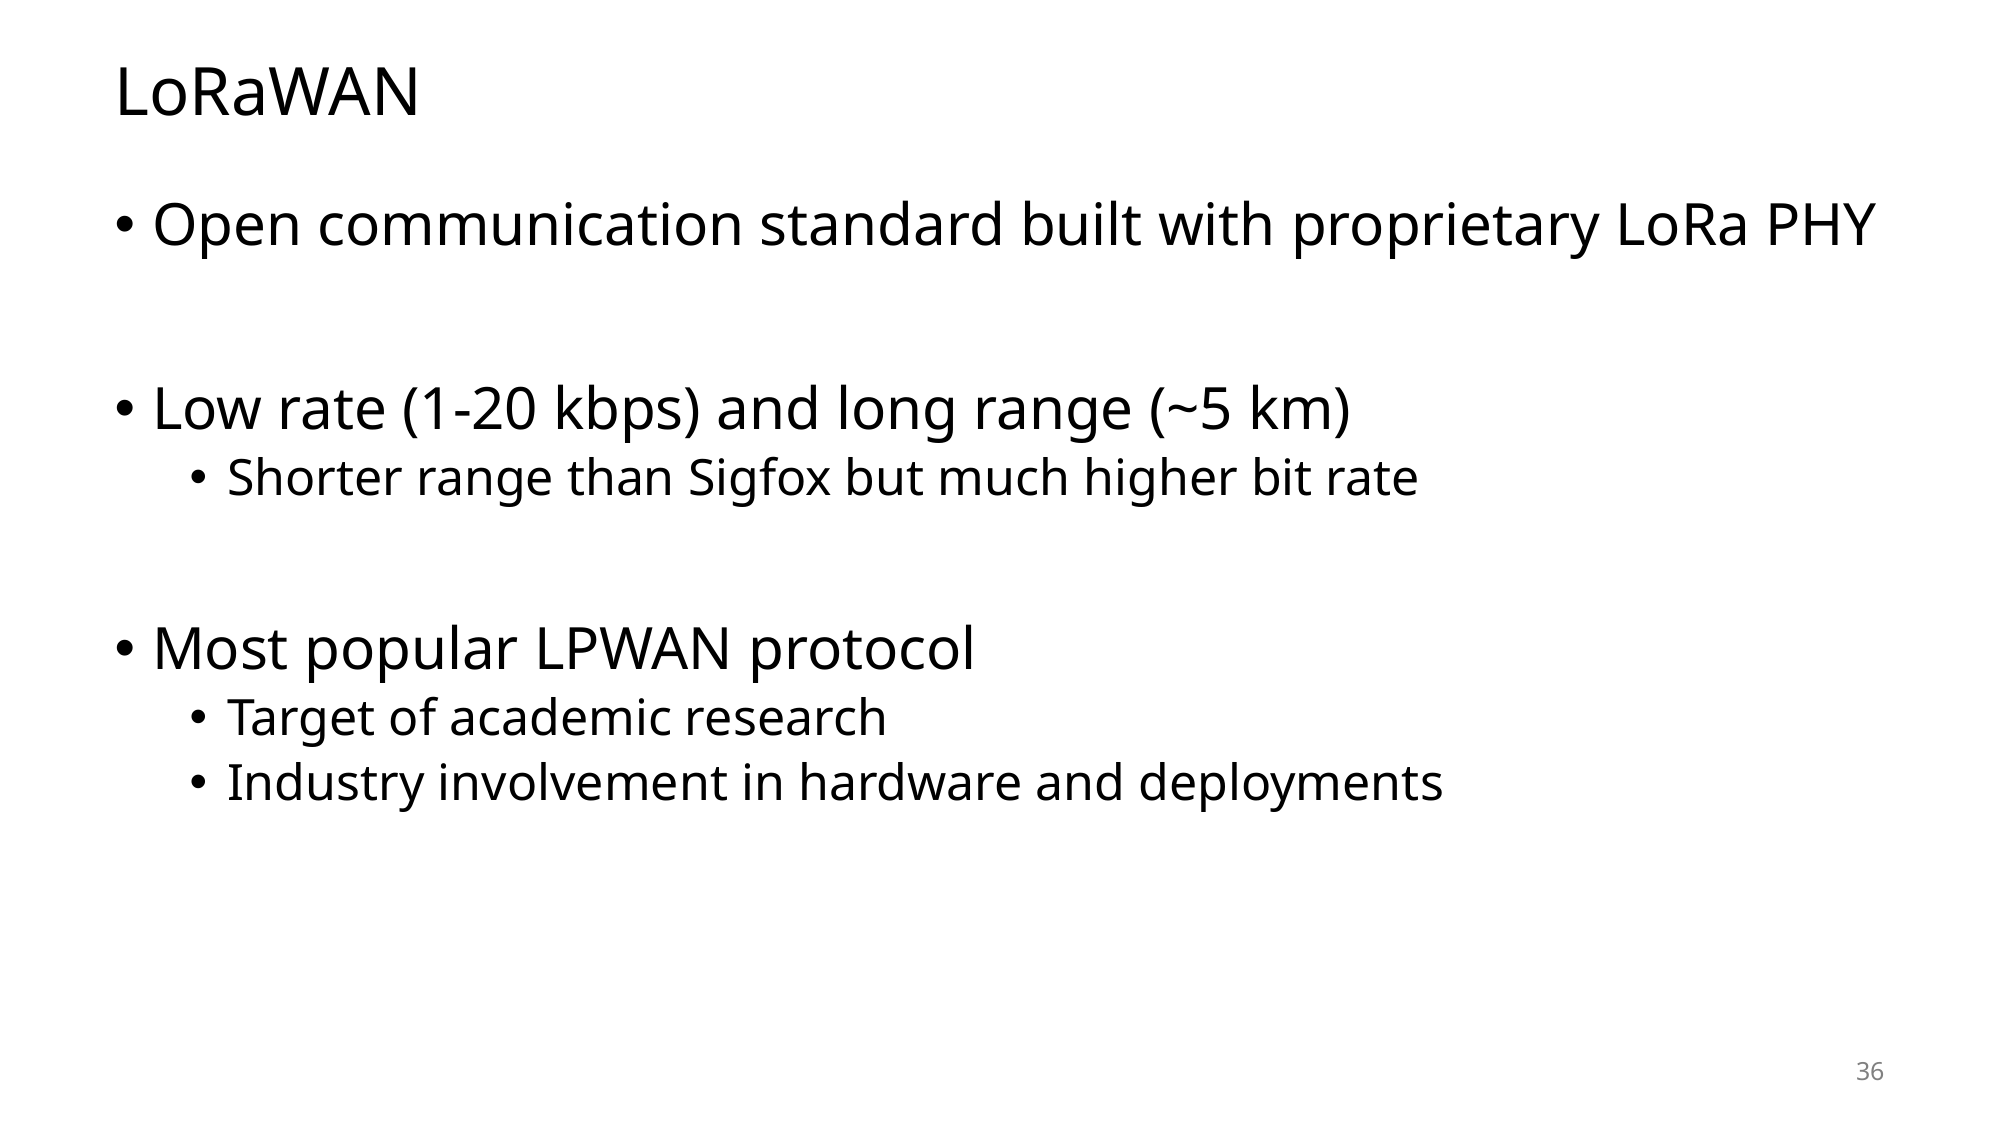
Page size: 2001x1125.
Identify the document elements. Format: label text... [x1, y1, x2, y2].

slide_number 36 [1749, 1042, 1900, 1103]
list Open communication standard built with proprietary LoRa PHY Low rate (1-20 kbps) and long range (~5 km) Shorter range than Sigfox but much higher bit rate Most popular LPWAN protocol Target of academic research Industry involvement in hardware and deployments [99, 187, 1900, 1013]
title LoRaWAN [99, 37, 1900, 150]
